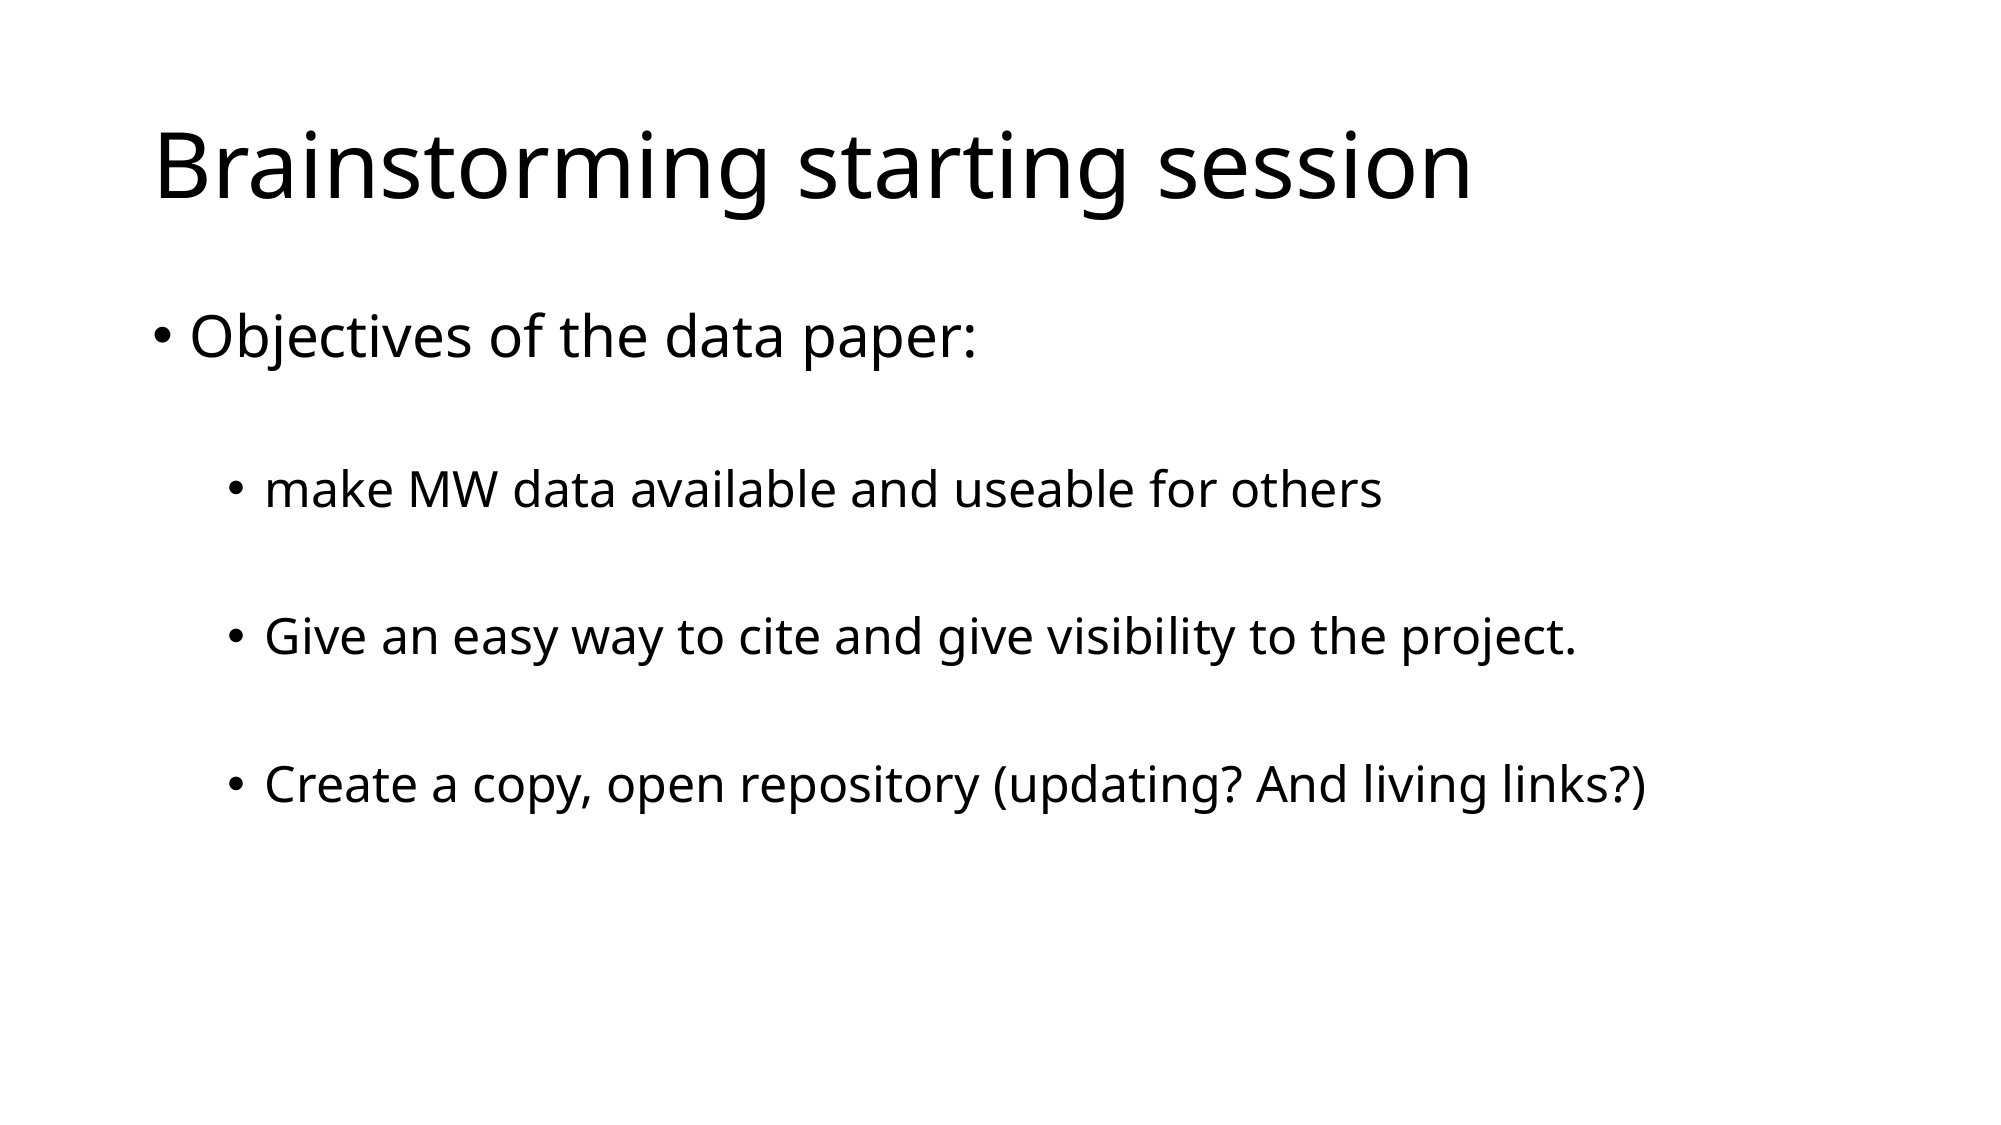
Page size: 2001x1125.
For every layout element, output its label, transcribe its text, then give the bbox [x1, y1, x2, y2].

title Brainstorming starting session [137, 59, 1863, 278]
list Objectives of the data paper: make MW data available and useable for others Give an easy way to cite and give visibility to the project. Create a copy, open repository (updating? And living links?) [137, 299, 1863, 1014]
